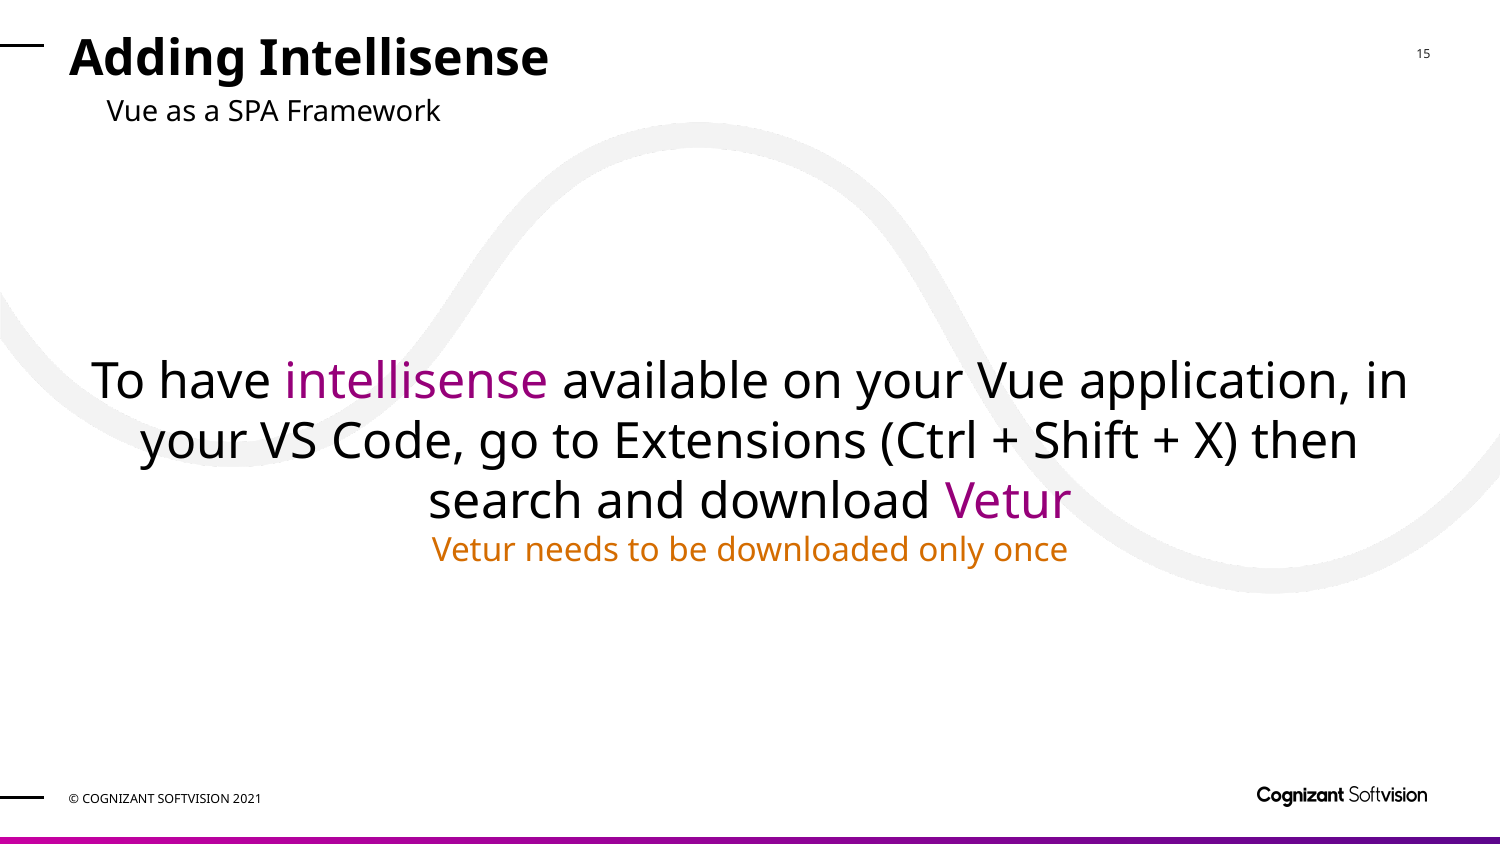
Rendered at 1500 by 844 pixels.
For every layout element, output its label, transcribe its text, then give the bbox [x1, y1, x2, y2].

subtitle Vue as a SPA Framework [69, 89, 1432, 132]
list To have intellisense available on your Vue application, in your VS Code, go to Extensions (Ctrl + Shift + X) then search and download Vetur Vetur needs to be downloaded only once [69, 158, 1432, 759]
picture [0, 0, 1500, 844]
title Adding Intellisense [69, 28, 1272, 82]
